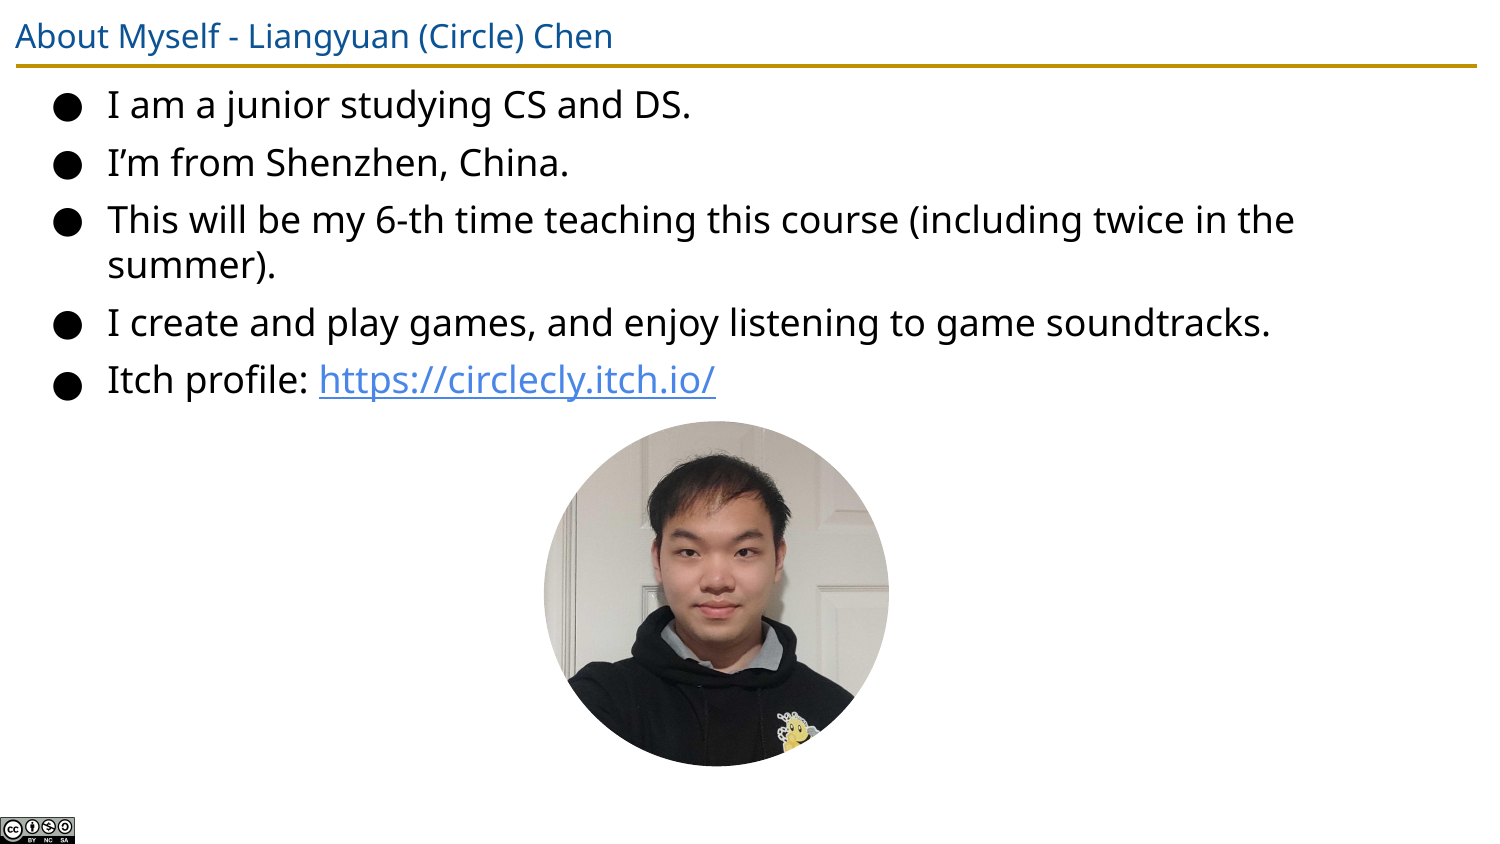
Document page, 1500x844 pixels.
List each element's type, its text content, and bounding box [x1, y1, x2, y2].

list I am a junior studying CS and DS. I’m from Shenzhen, China. This will be my 6-th time teaching this course (including twice in the summer). I create and play games, and enjoy listening to game soundtracks. Itch profile: https://circlecly.itch.io/ [17, 65, 1468, 627]
picture [543, 421, 890, 767]
picture [0, 817, 75, 844]
title About Myself - Liangyuan (Circle) Chen [0, 0, 1398, 65]
